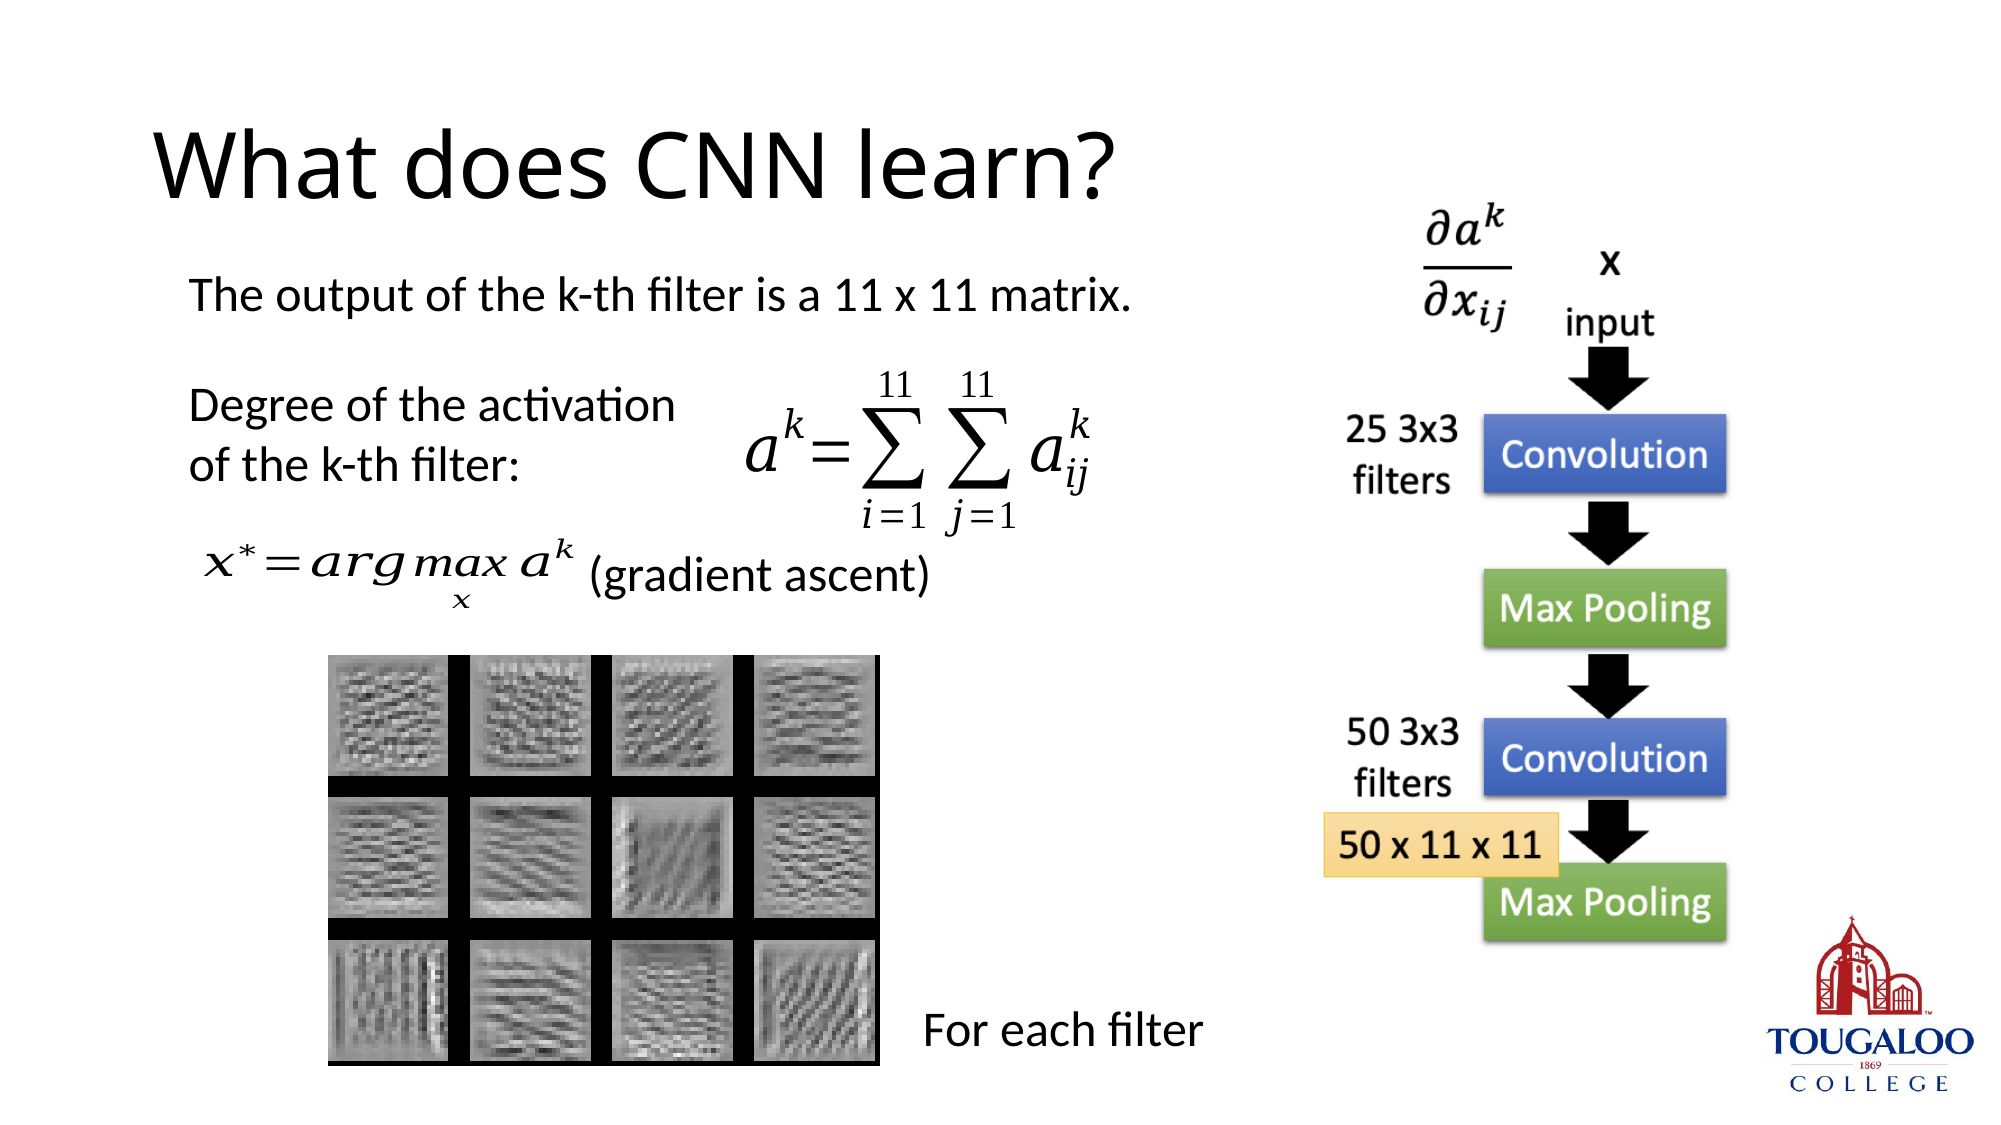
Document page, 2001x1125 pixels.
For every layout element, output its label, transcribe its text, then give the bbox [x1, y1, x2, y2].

title What does CNN learn? [137, 59, 1863, 278]
text_box The output of the k-th filter is a 11 x 11 matrix. [174, 253, 1162, 329]
picture [1766, 914, 1974, 1092]
picture [1308, 164, 1761, 1003]
picture [328, 655, 880, 1066]
text_box (gradient ascent) [573, 533, 966, 609]
text_box For each filter [908, 989, 1254, 1064]
text_box Degree of the activation of the k-th filter: [174, 363, 712, 499]
